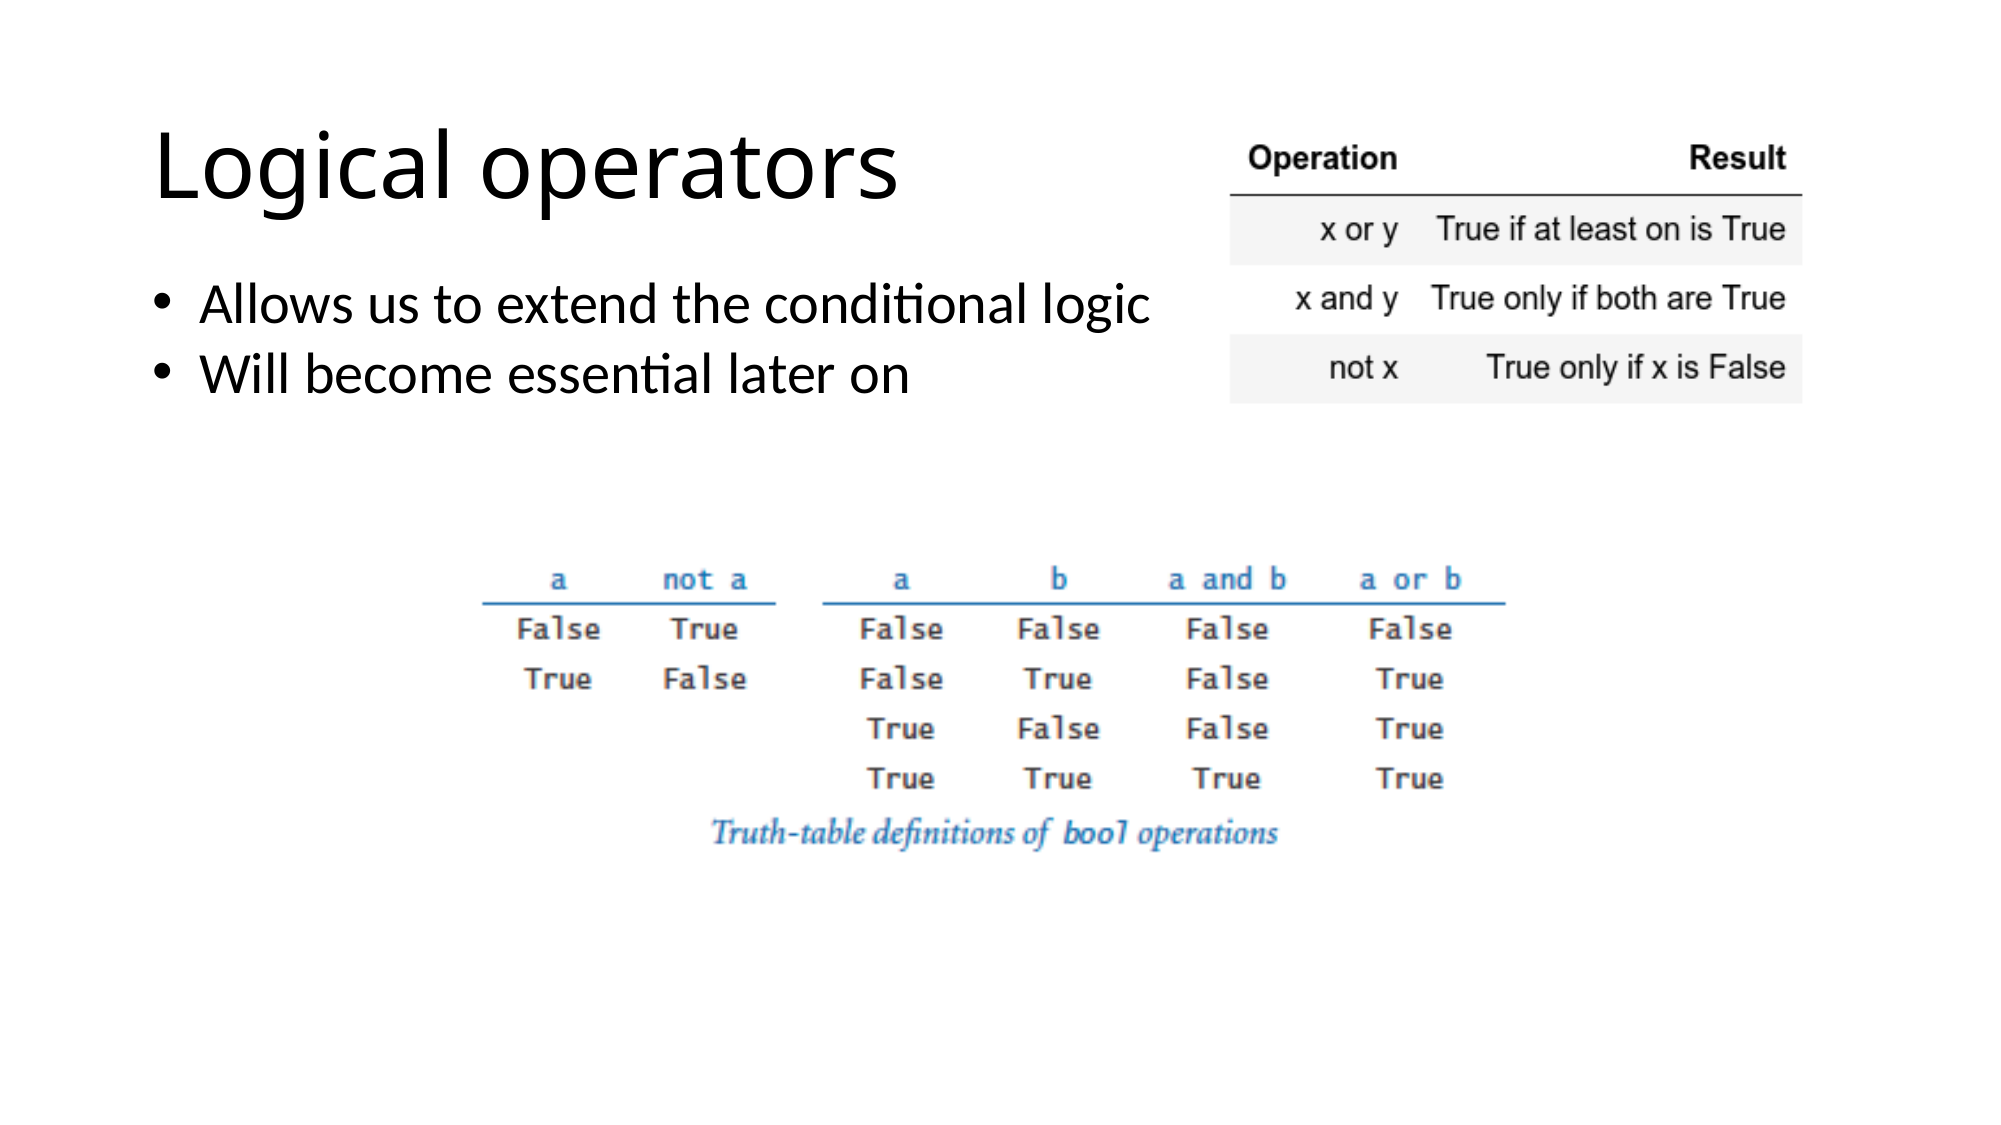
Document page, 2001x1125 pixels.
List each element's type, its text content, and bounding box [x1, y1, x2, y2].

picture [477, 556, 1522, 876]
picture [1218, 119, 1831, 418]
text_box Allows us to extend the conditional logic Will become essential later on [137, 258, 1213, 413]
title Logical operators [137, 59, 1863, 278]
